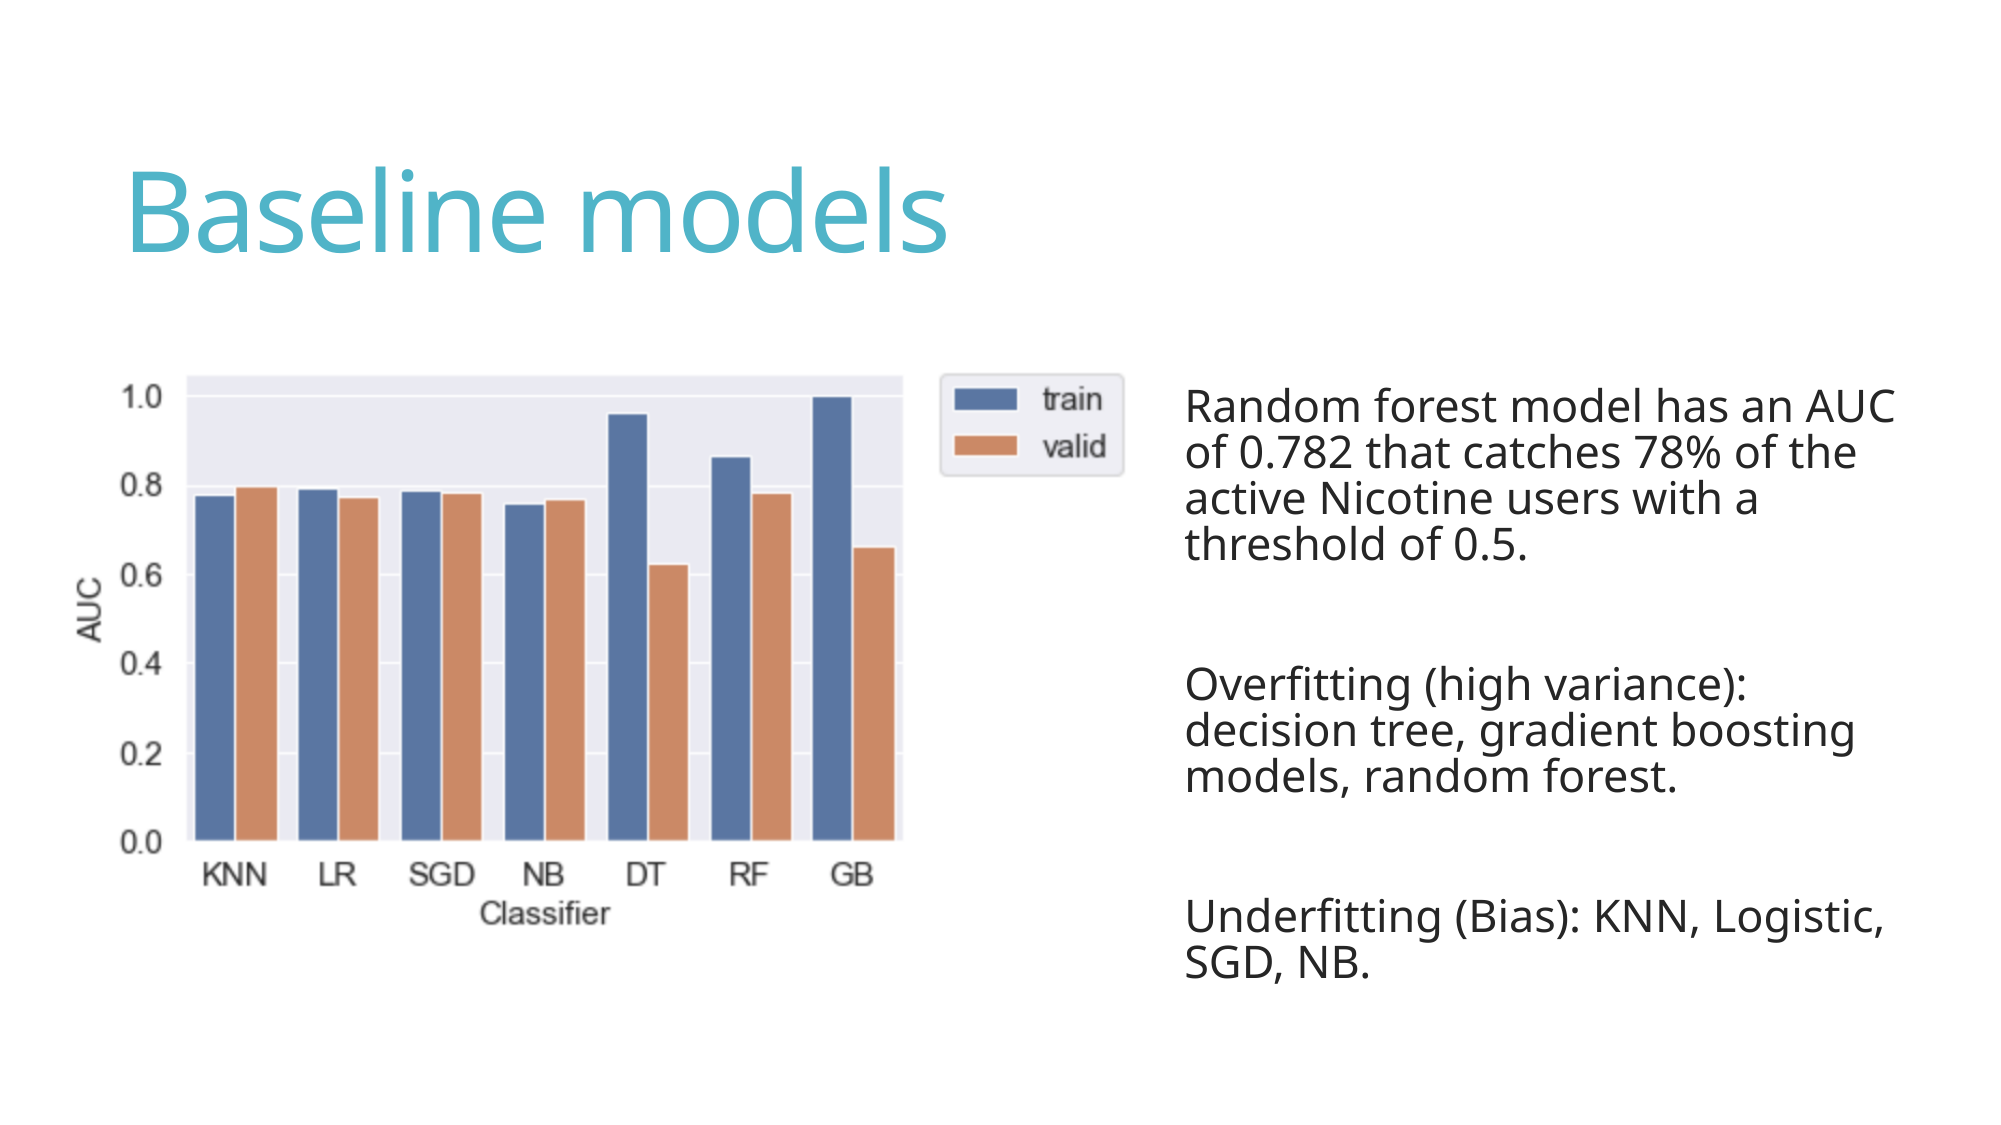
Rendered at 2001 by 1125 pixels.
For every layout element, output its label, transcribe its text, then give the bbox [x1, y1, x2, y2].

title Baseline models [107, 81, 1875, 354]
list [48, 366, 1130, 946]
text_box Random forest model has an AUC of 0.782 that catches 78% of the active Nicotine users with a threshold of 0.5. Overfitting (high variance): decision tree, gradient boosting models, random forest. Underfitting (Bias): KNN, Logistic, SGD, NB. [1169, 378, 1915, 997]
